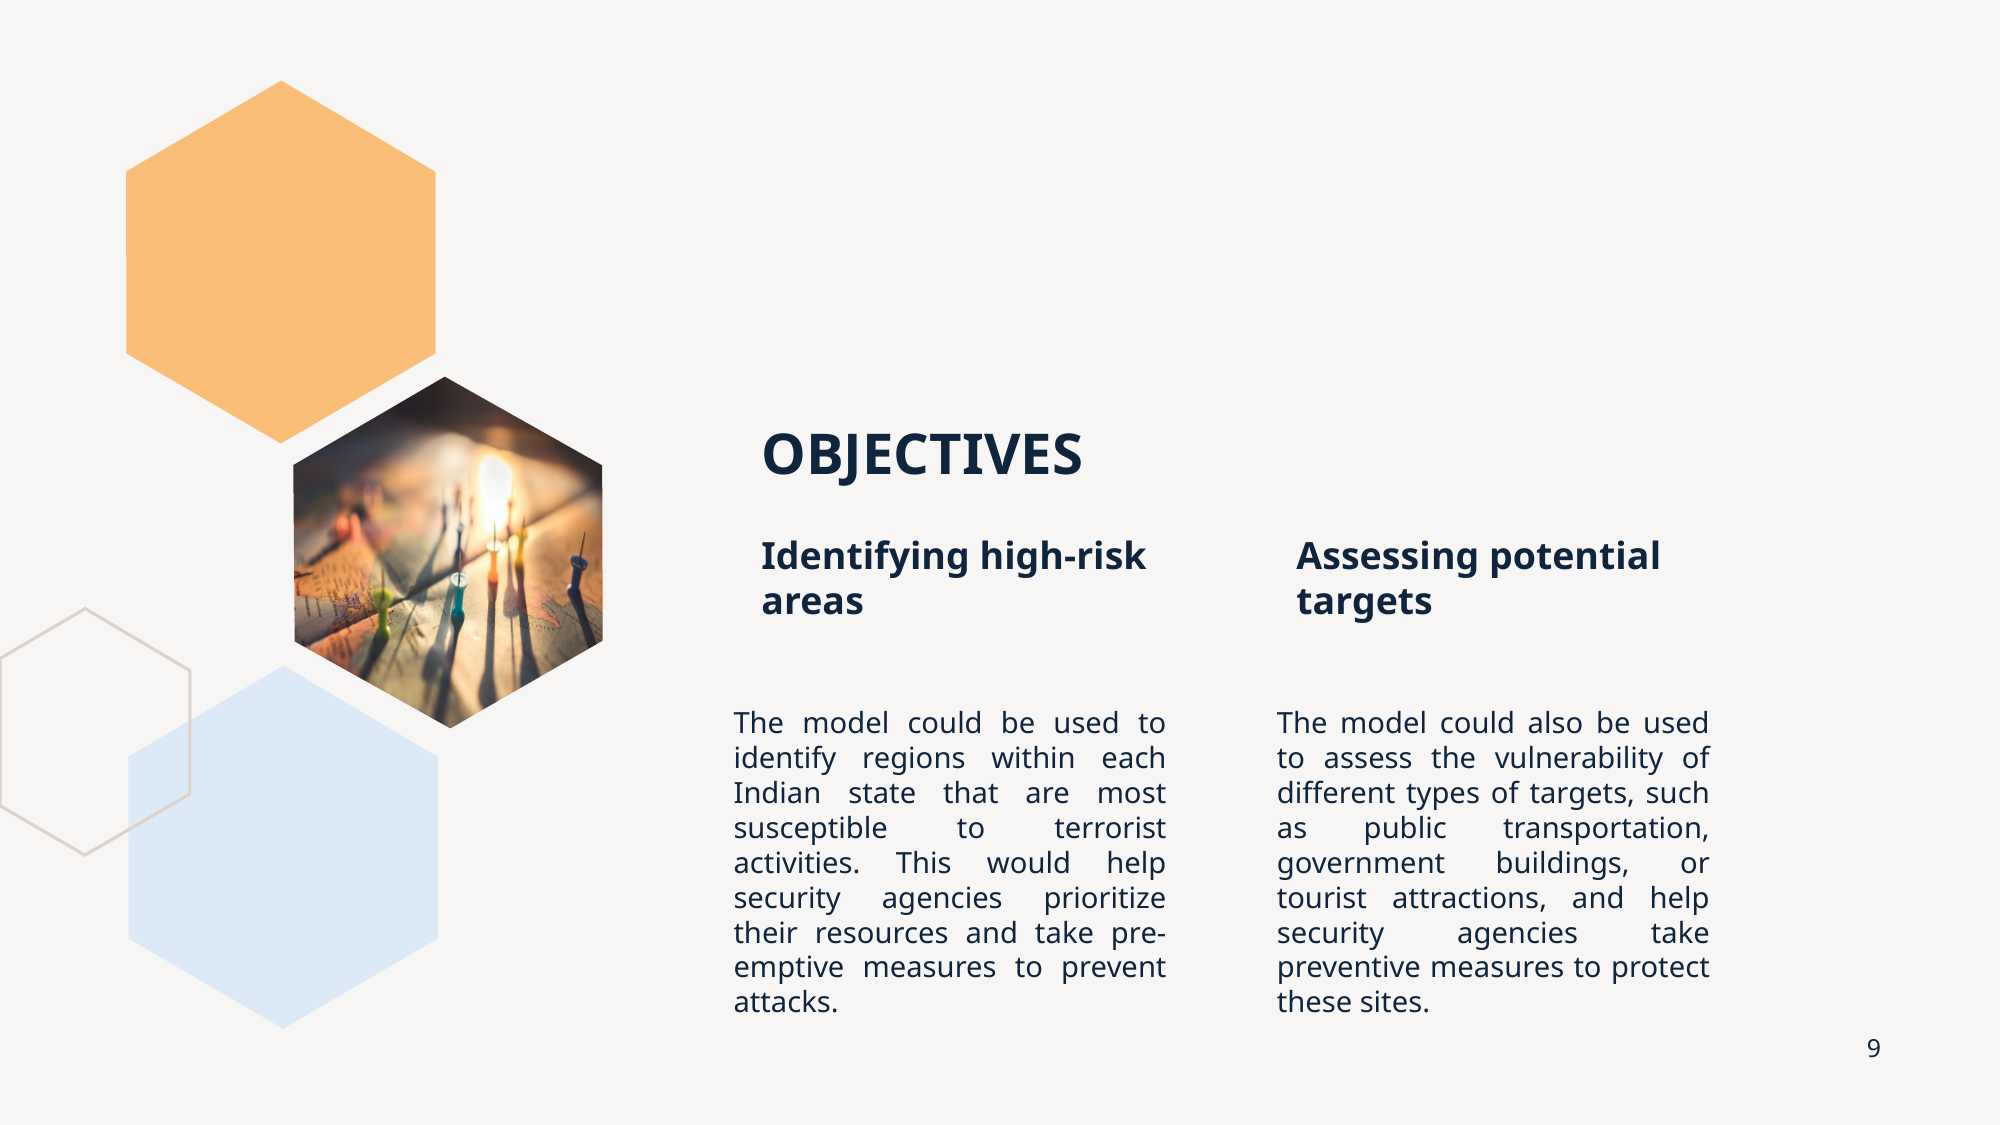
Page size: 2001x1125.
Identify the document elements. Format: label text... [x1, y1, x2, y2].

picture [293, 376, 603, 729]
list Assessing potential targets [1281, 532, 1776, 630]
list Identifying high-risk areas [746, 532, 1202, 630]
title OBJECTIVES [746, 277, 1830, 495]
list The model could be used to identify regions within each Indian state that are most susceptible to terrorist activities. This would help security agencies prioritize their resources and take pre-emptive measures to prevent attacks. [718, 696, 1182, 980]
slide_number 9 [1836, 1020, 1912, 1080]
list The model could also be used to assess the vulnerability of different types of targets, such as public transportation, government buildings, or tourist attractions, and help security agencies take preventive measures to protect these sites. [1261, 696, 1725, 980]
